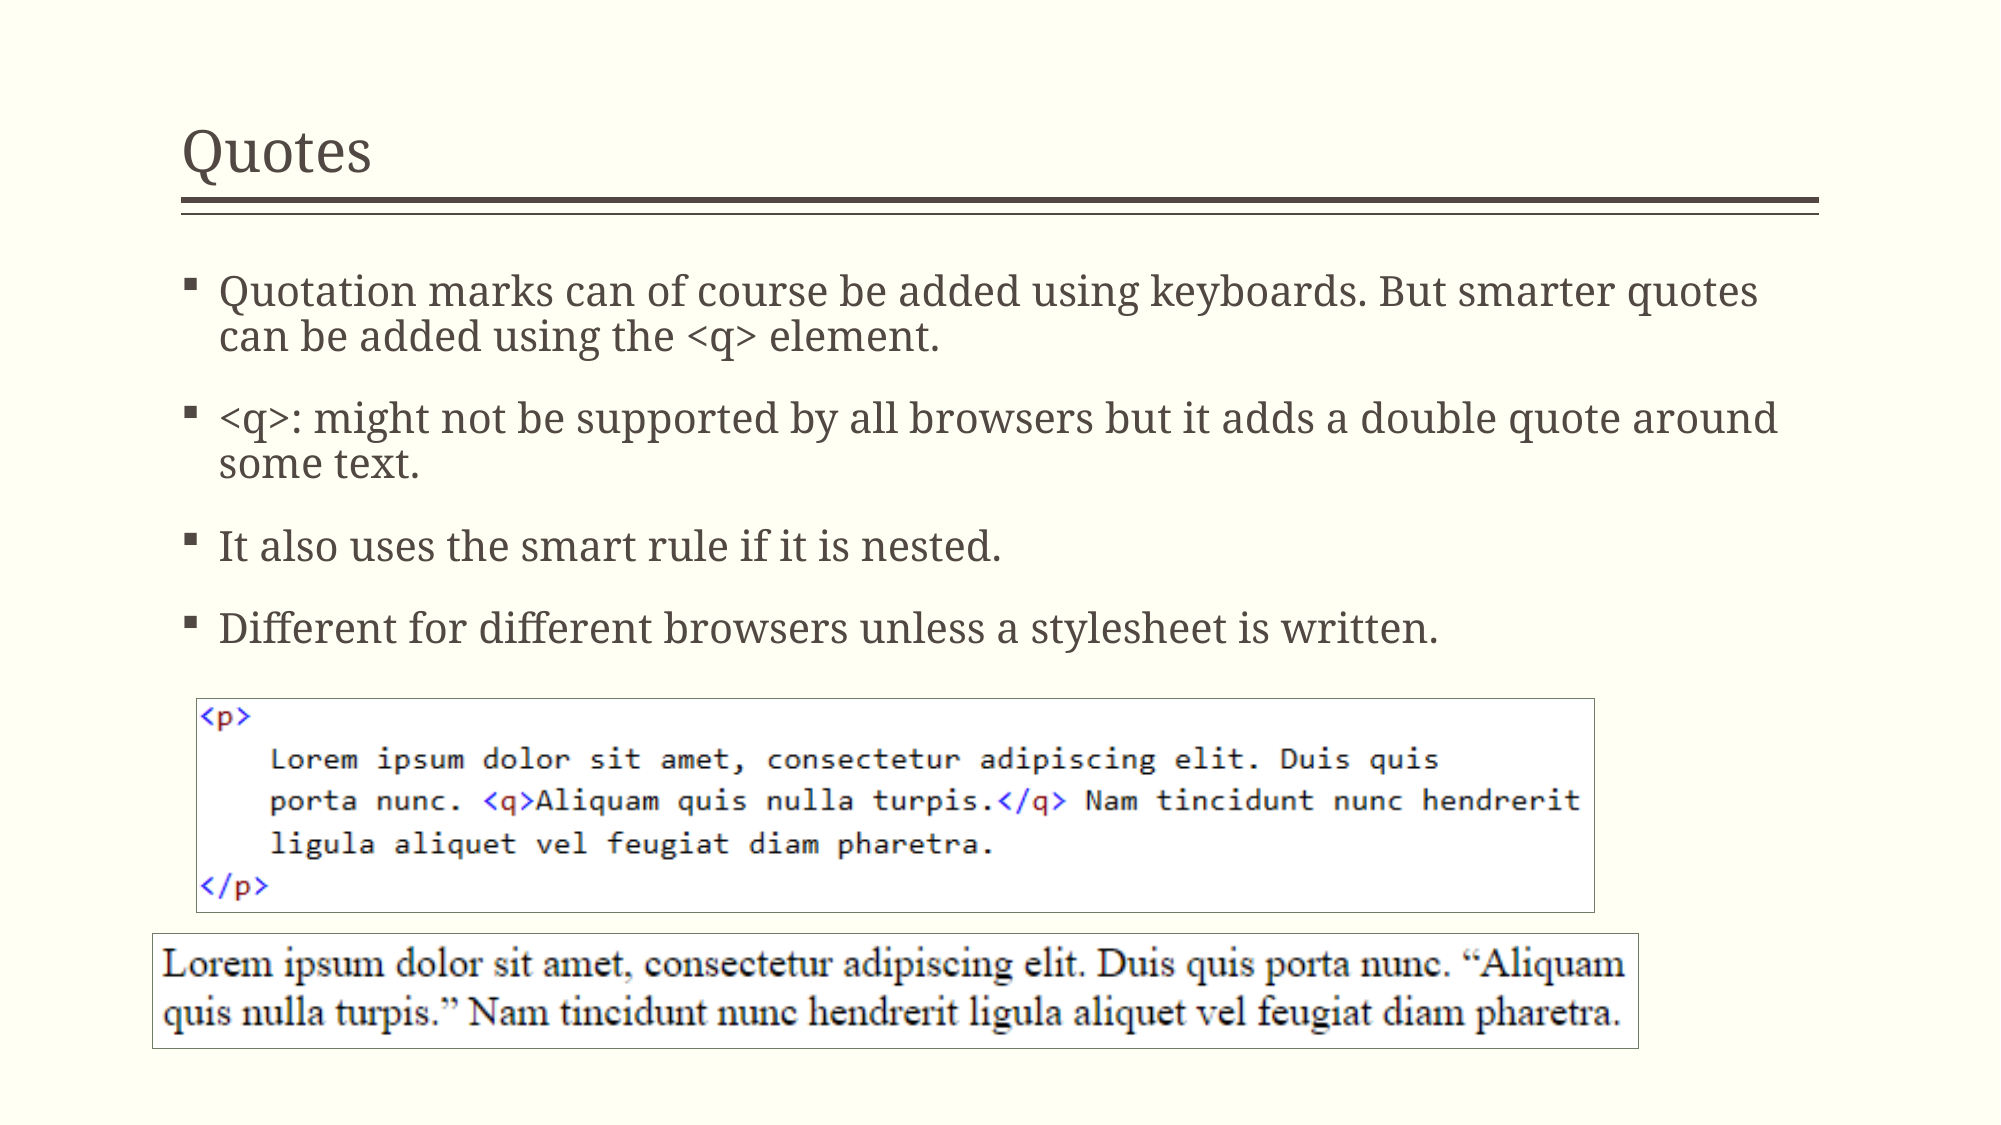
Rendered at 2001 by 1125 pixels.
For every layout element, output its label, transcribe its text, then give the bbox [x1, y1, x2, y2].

picture [196, 698, 1595, 913]
title Quotes [181, 12, 1819, 193]
list Quotation marks can of course be added using keyboards. But smarter quotes can be added using the <q> element. <q>: might not be supported by all browsers but it adds a double quote around some text. It also uses the smart rule if it is nested. Different for different browsers unless a stylesheet is written. [181, 262, 1819, 1013]
picture [152, 933, 1639, 1049]
